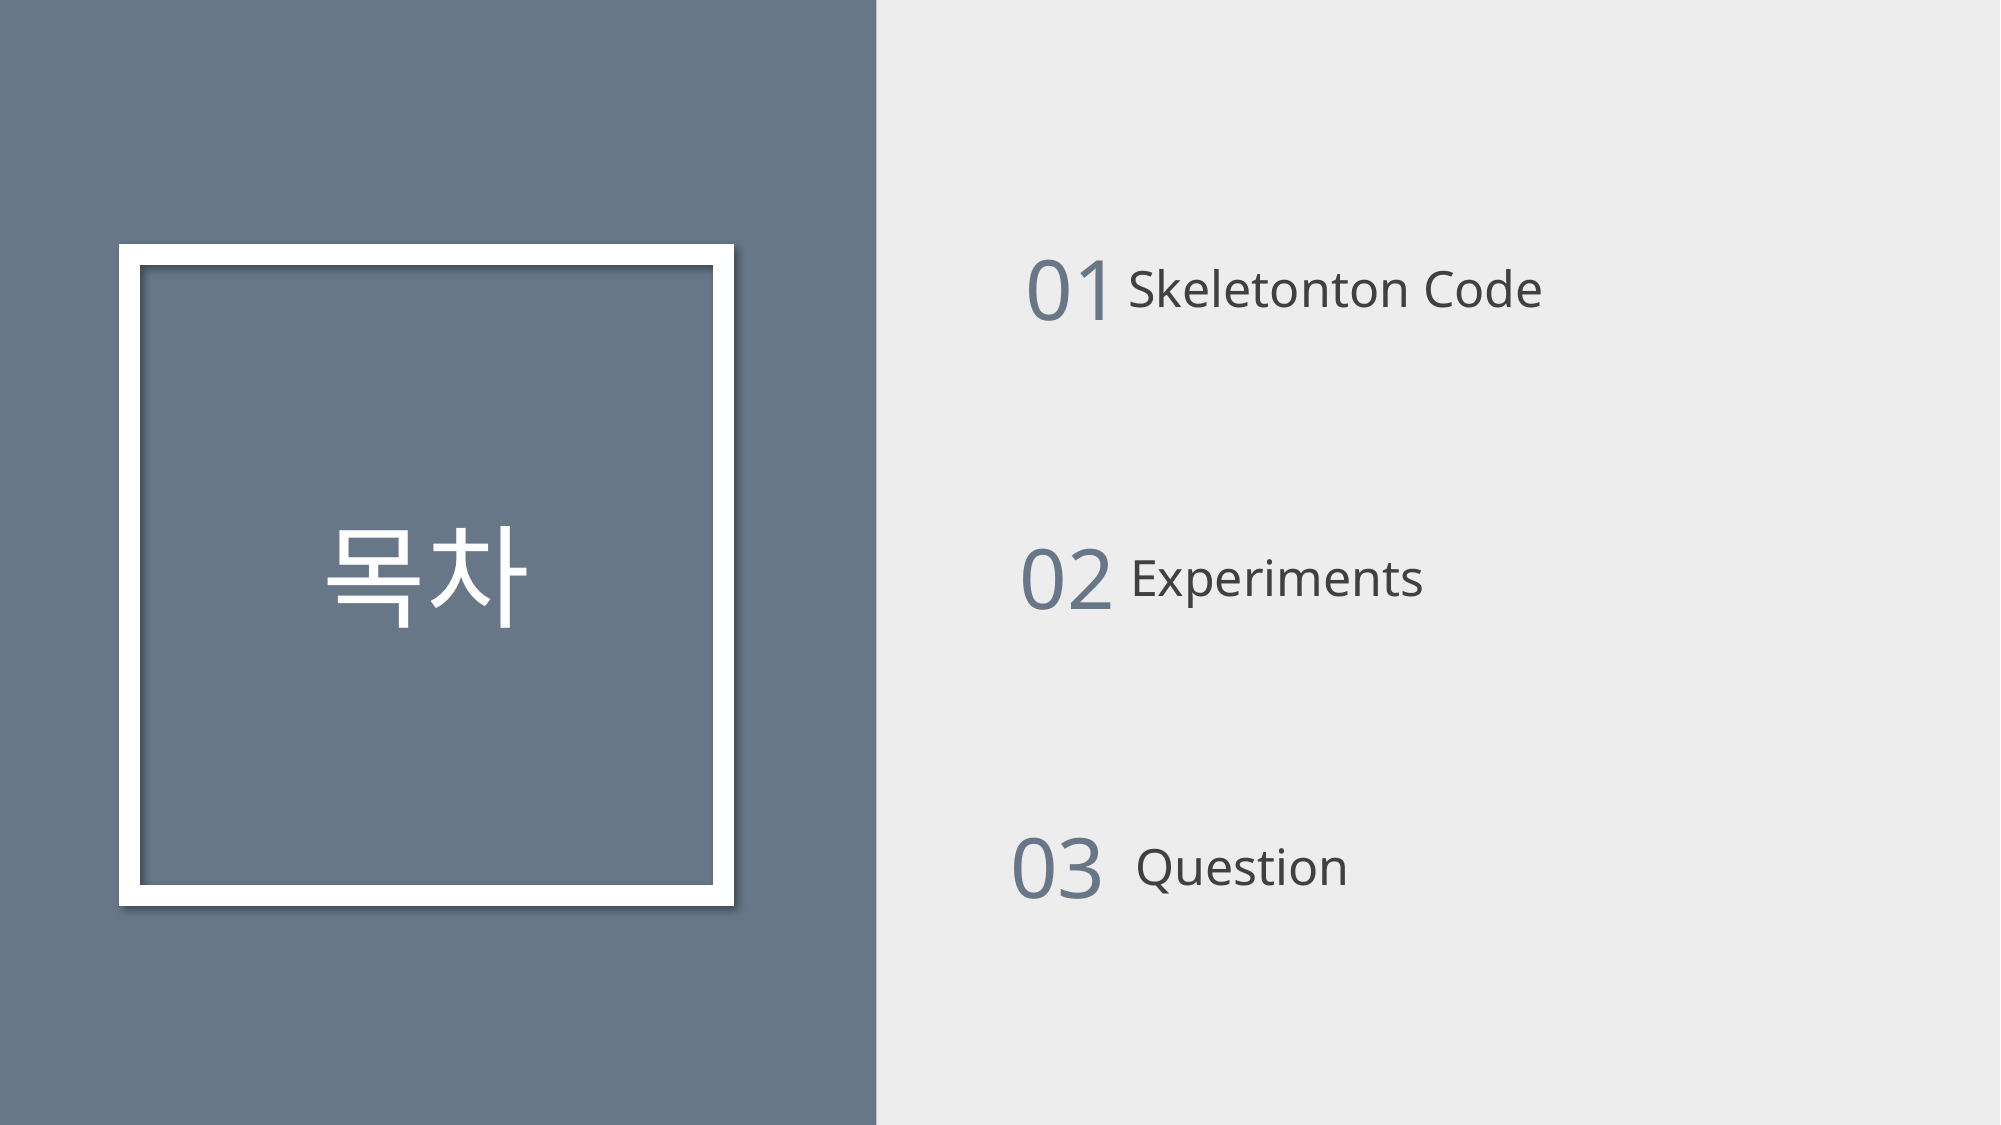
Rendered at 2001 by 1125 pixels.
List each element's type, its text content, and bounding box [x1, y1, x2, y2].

text_box 03 [995, 807, 1120, 923]
text_box 02 [1004, 518, 1130, 634]
text_box 목차 [308, 499, 545, 649]
text_box [128, 254, 724, 896]
text_box Skeletonton Code [1113, 249, 1559, 325]
text_box Experiments [1115, 538, 1440, 614]
text_box [0, 0, 878, 1125]
text_box Question [1120, 827, 1365, 903]
text_box 01 [1010, 229, 1136, 345]
